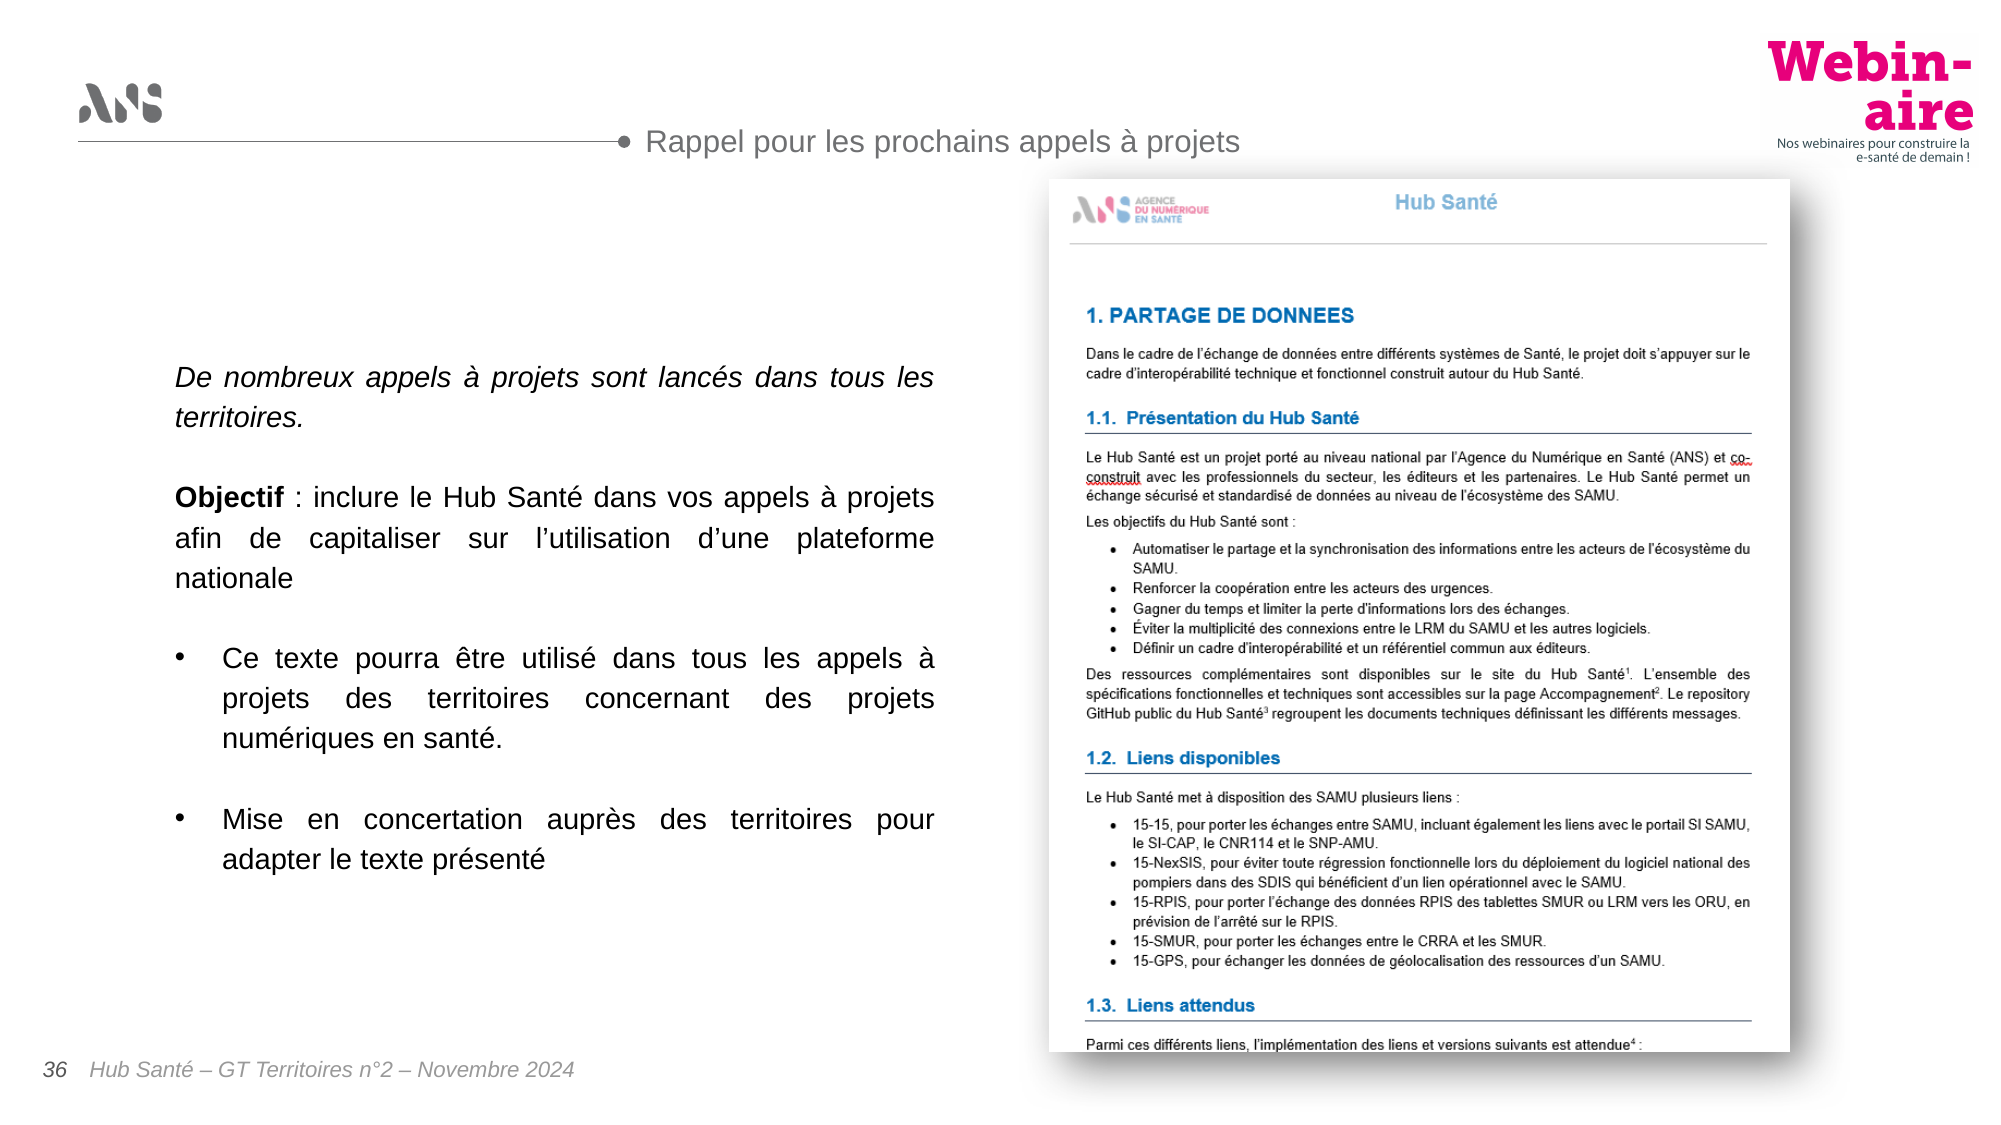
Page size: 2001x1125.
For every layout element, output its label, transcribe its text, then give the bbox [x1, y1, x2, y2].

text_box De nombreux appels à projets sont lancés dans tous les territoires. Objectif : inclure le Hub Santé dans vos appels à projets afin de capitaliser sur l’utilisation d’une plateforme nationale Ce texte pourra être utilisé dans tous les appels à projets des territoires concernant des projets numériques en santé. Mise en concertation auprès des territoires pour adapter le texte présenté [160, 345, 951, 883]
picture [1760, 33, 1979, 168]
picture [1049, 179, 1790, 1052]
list Rappel pour les prochains appels à projets [630, 117, 1790, 168]
footer Hub Santé – GT Territoires n°2 – Novembre 2024 [89, 1038, 1605, 1099]
